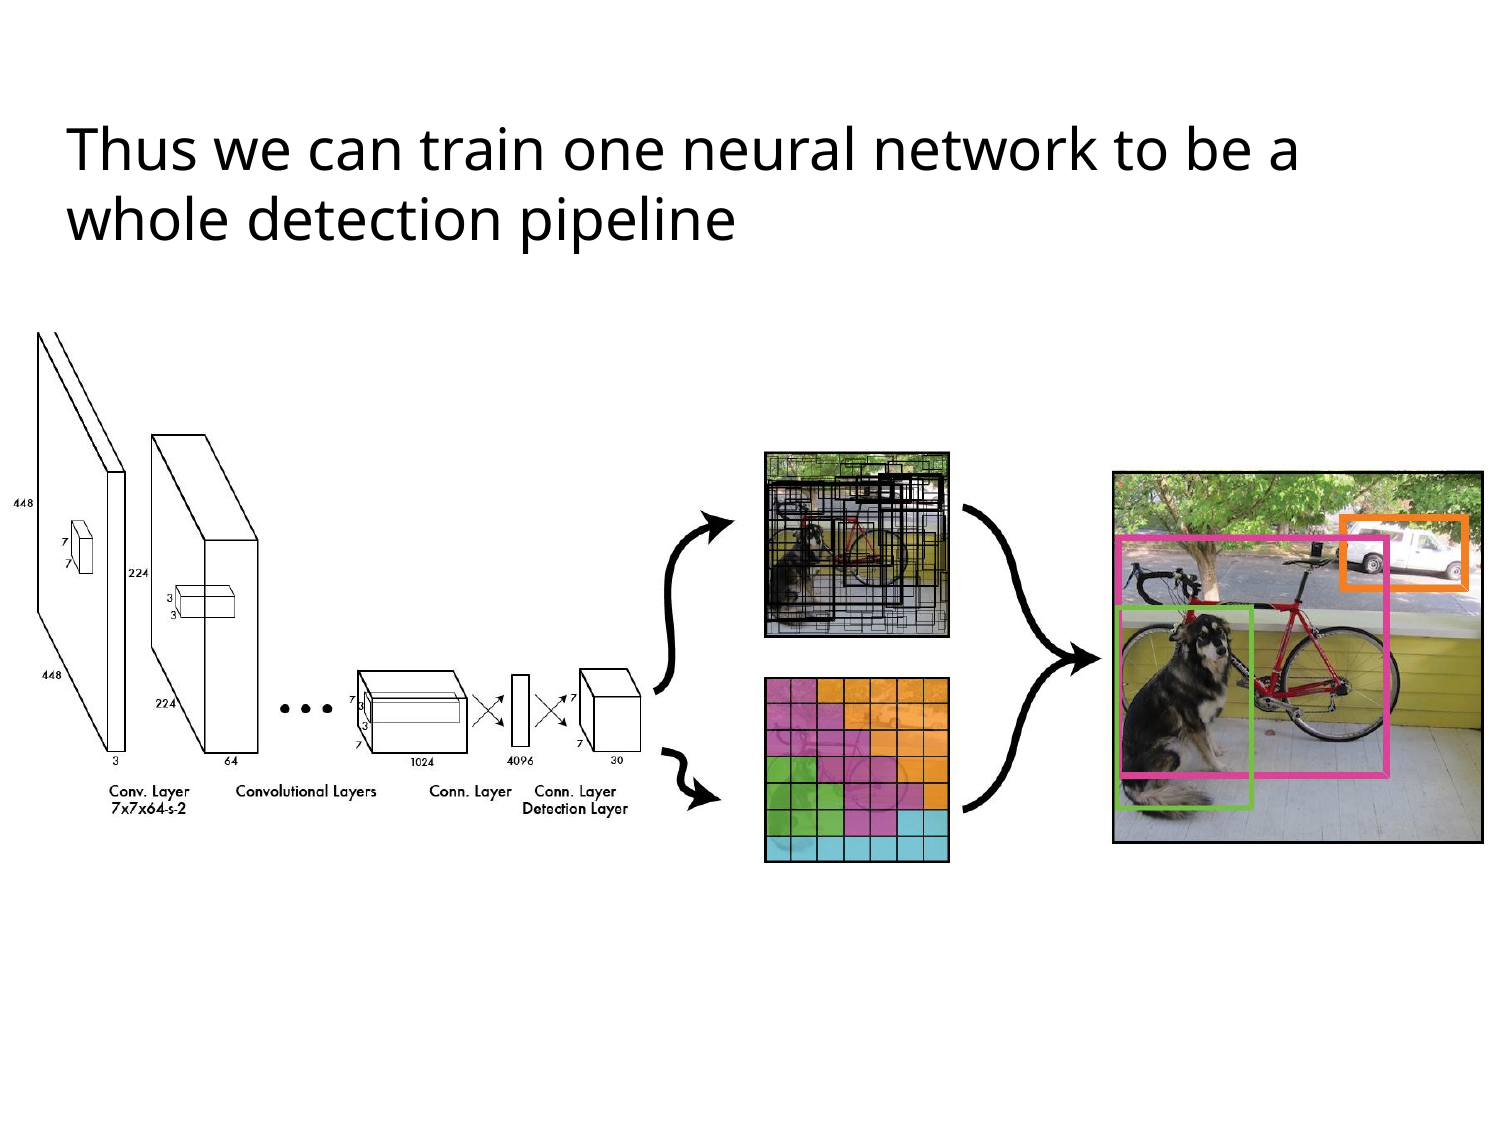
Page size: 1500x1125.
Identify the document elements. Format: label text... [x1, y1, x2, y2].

picture [0, 317, 1500, 875]
title Thus we can train one neural network to be a whole detection pipeline [51, 97, 1449, 223]
